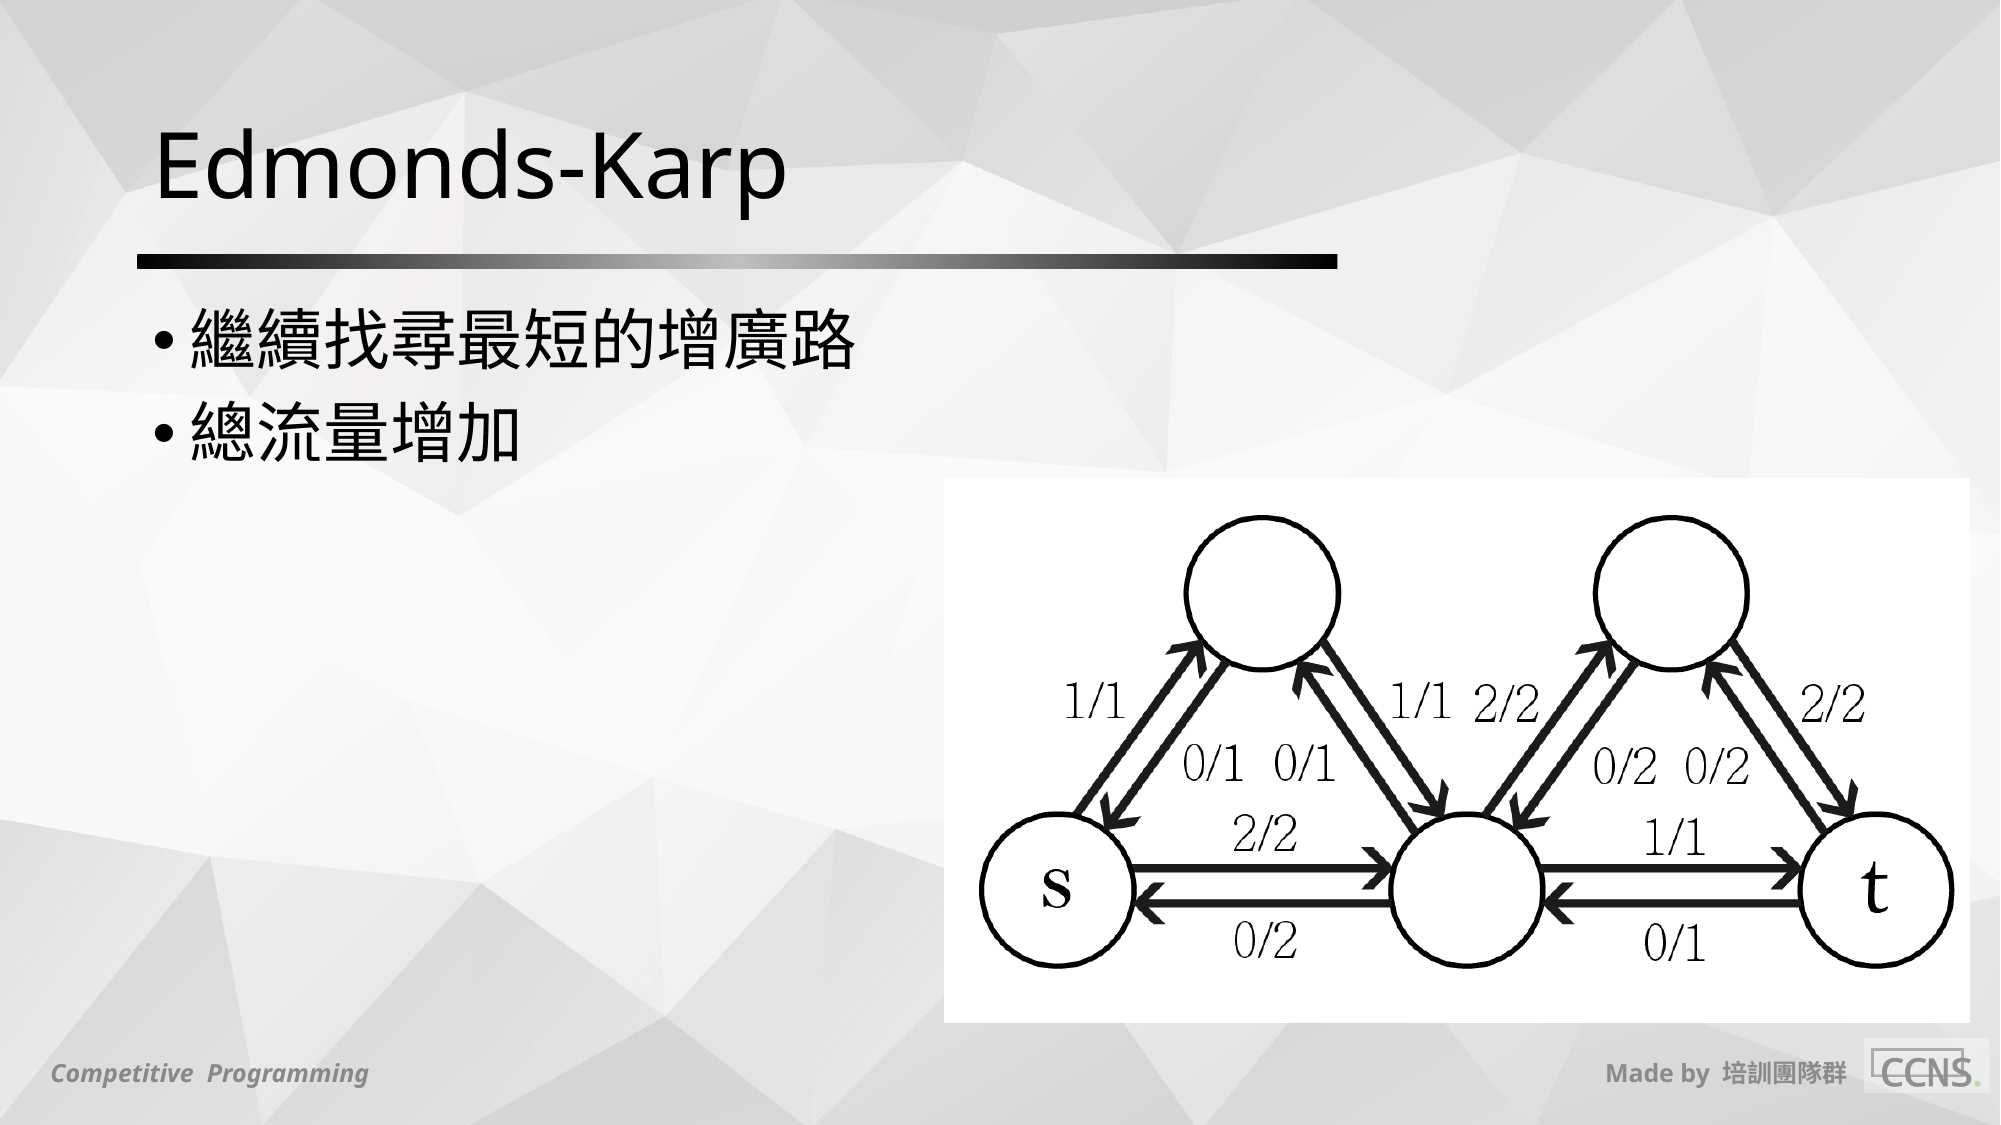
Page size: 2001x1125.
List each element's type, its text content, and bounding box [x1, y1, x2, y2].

picture [0, 0, 2000, 1125]
title Edmonds-Karp [137, 59, 1863, 278]
